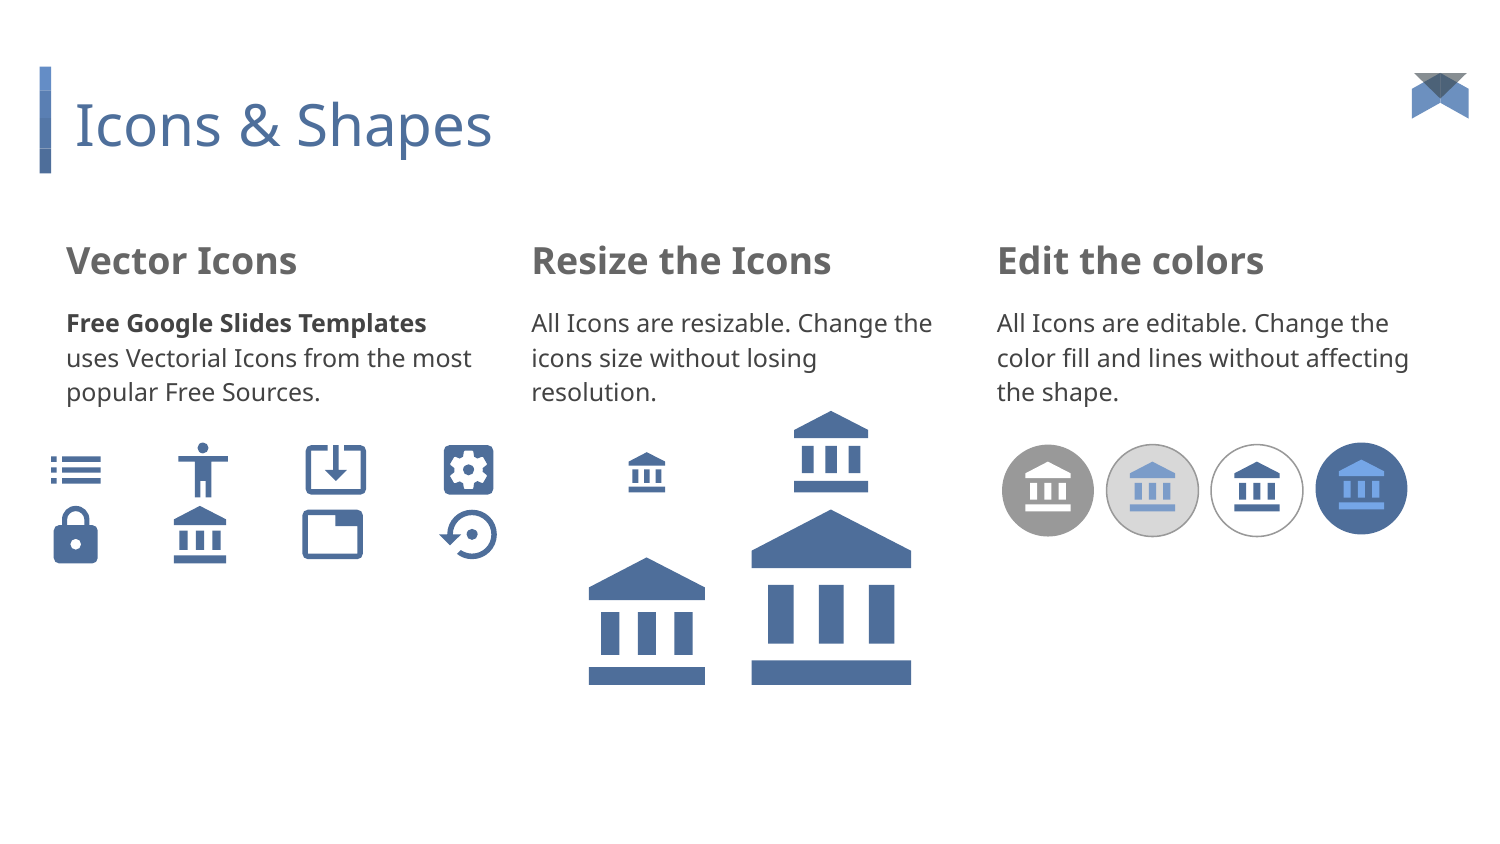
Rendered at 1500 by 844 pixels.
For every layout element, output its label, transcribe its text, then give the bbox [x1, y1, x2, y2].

text_box [439, 509, 497, 560]
text_box [443, 445, 494, 495]
text_box [848, 445, 861, 474]
title Icons & Shapes [60, 72, 1449, 167]
text_box [62, 456, 101, 462]
text_box [794, 480, 869, 493]
text_box [632, 469, 639, 483]
text_box [818, 584, 844, 644]
text_box All Icons are editable. Change the color fill and lines without affecting the shape. [981, 288, 1428, 764]
text_box [644, 469, 650, 483]
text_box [1210, 444, 1304, 537]
text_box [801, 445, 814, 474]
text_box [53, 505, 98, 564]
text_box [1372, 480, 1380, 498]
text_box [1106, 444, 1199, 537]
text_box Vector Icons [51, 215, 497, 283]
text_box [868, 584, 895, 644]
text_box Free Google Slides Templates uses Vectorial Icons from the most popular Free Sources. [51, 288, 497, 764]
text_box [1338, 502, 1385, 510]
text_box [588, 667, 705, 685]
text_box [655, 469, 662, 483]
text_box [768, 584, 794, 644]
text_box [212, 530, 221, 550]
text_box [1417, 67, 1464, 125]
text_box Resize the Icons [516, 215, 963, 283]
text_box [1338, 459, 1385, 477]
text_box [173, 555, 227, 564]
text_box [62, 478, 101, 484]
text_box [751, 660, 912, 685]
text_box [302, 509, 363, 560]
text_box [179, 530, 188, 550]
text_box [1315, 442, 1408, 535]
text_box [1001, 444, 1095, 537]
text_box [62, 467, 101, 473]
text_box [588, 557, 705, 601]
text_box [173, 505, 227, 526]
text_box [637, 612, 656, 655]
text_box [628, 452, 666, 466]
text_box [601, 612, 620, 655]
text_box Edit the colors [981, 215, 1428, 283]
text_box [305, 445, 367, 495]
text_box All Icons are resizable. Change the icons size without losing resolution. [516, 288, 963, 764]
text_box [825, 445, 837, 474]
text_box [197, 442, 209, 454]
text_box [1343, 480, 1351, 498]
text_box [794, 410, 869, 439]
text_box [674, 612, 693, 655]
text_box [1357, 480, 1365, 498]
text_box [195, 530, 205, 550]
text_box [628, 486, 666, 493]
text_box [751, 509, 912, 569]
text_box [178, 456, 228, 498]
